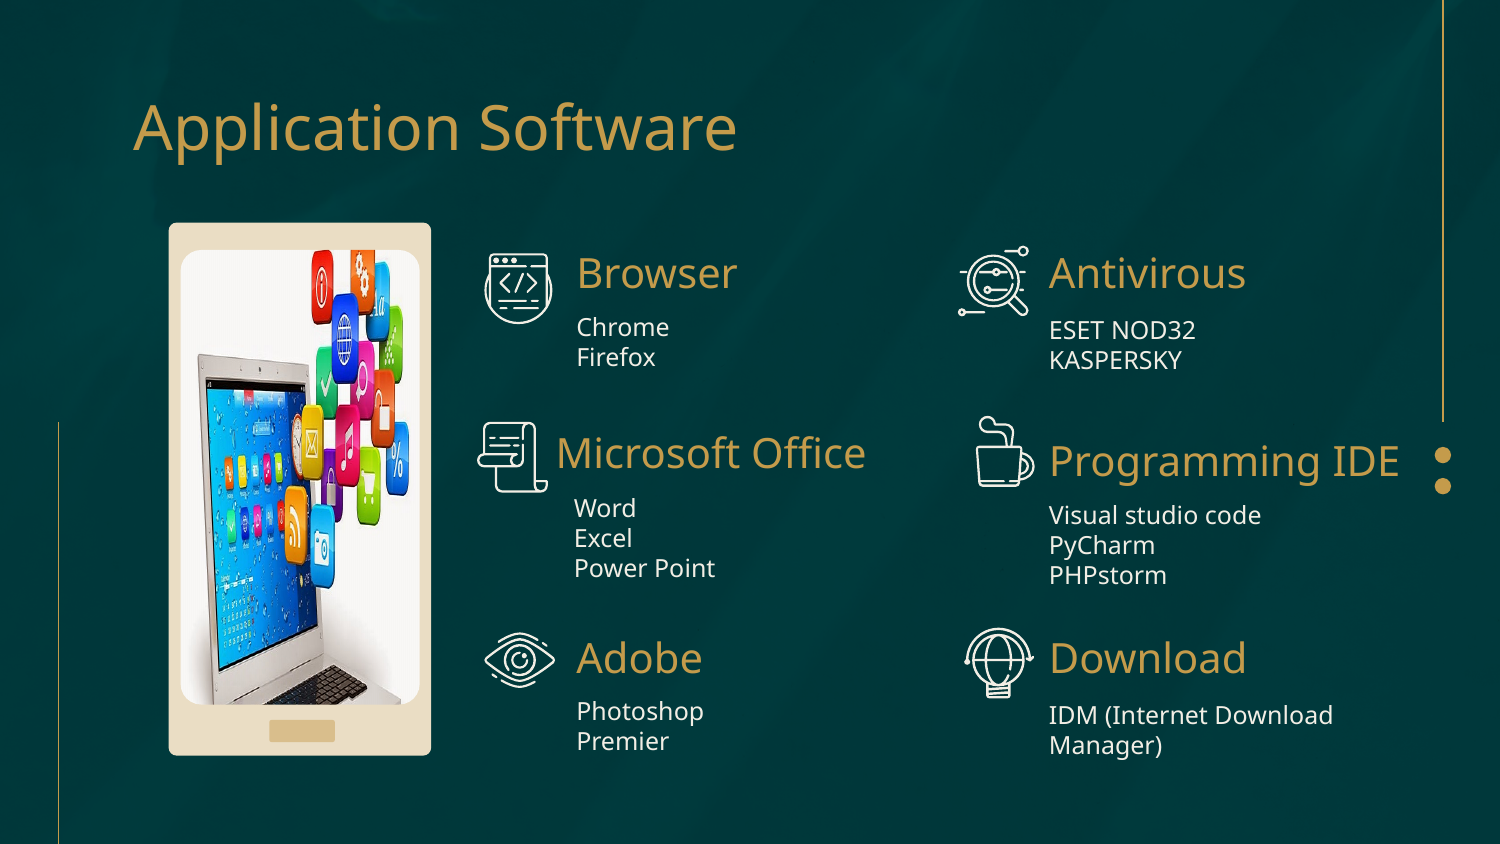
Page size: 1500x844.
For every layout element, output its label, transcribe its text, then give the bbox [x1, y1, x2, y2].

text_box Word Excel Power Point [558, 477, 848, 597]
title Application Software [118, 72, 1382, 167]
text_box Photoshop Premier [561, 680, 850, 773]
text_box Adobe [561, 626, 850, 680]
text_box [975, 415, 1035, 487]
text_box ESET NOD32 KASPERSKY [1033, 300, 1323, 393]
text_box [476, 421, 549, 493]
text_box Microsoft Office [540, 417, 929, 492]
text_box Download [1033, 626, 1323, 684]
text_box IDM (Internet Download Manager) [1033, 684, 1463, 777]
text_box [484, 253, 553, 325]
text_box Programming IDE [1033, 422, 1431, 500]
picture [0, 0, 1500, 844]
text_box Browser [561, 241, 850, 296]
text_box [957, 245, 1030, 317]
text_box Visual studio code PyCharm PHPstorm [1033, 484, 1323, 585]
text_box Chrome Firefox [561, 296, 850, 388]
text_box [484, 632, 556, 689]
text_box Antivirous [1033, 241, 1323, 300]
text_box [168, 222, 432, 756]
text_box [963, 627, 1035, 699]
